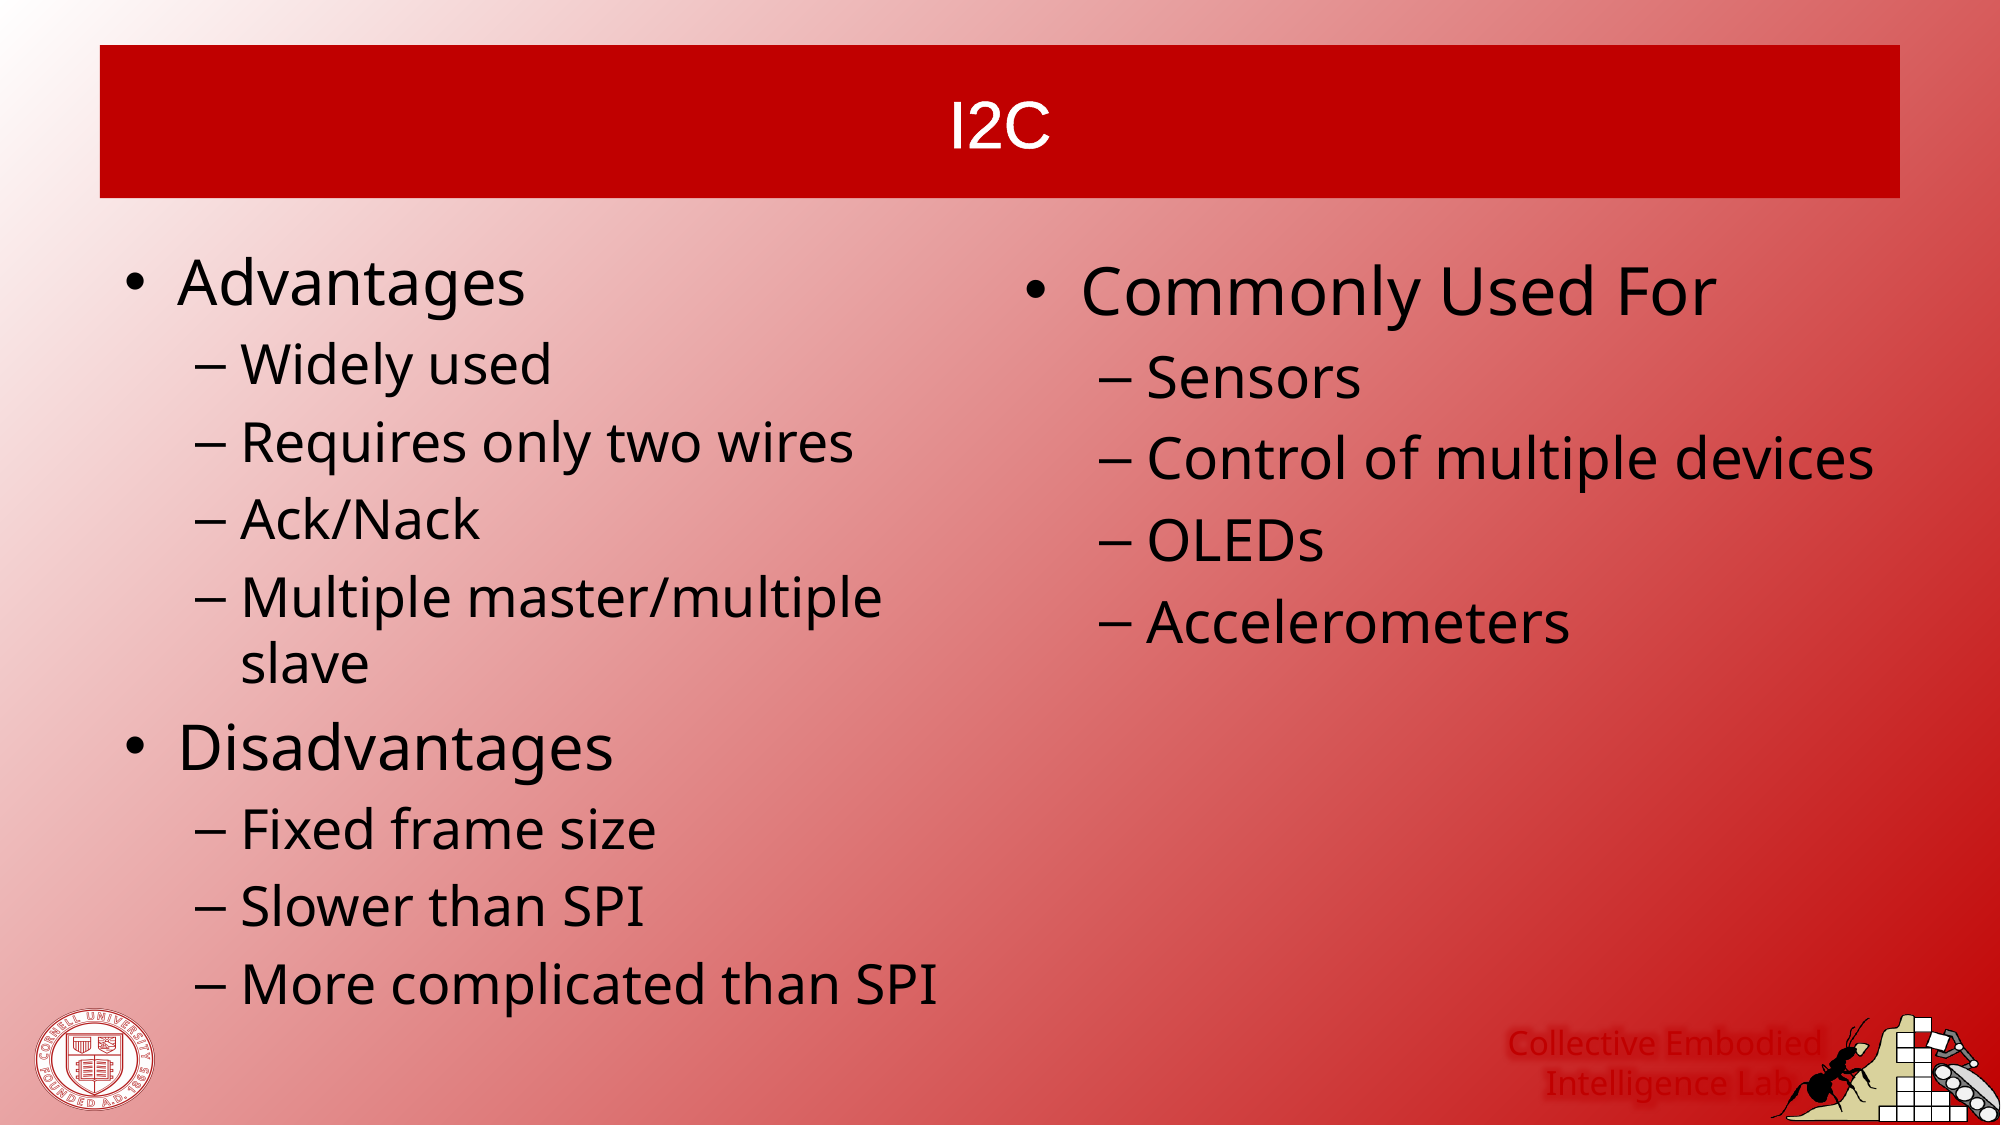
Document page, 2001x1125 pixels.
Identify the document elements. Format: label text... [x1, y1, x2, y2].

picture [34, 1008, 155, 1111]
list Commonly Used For Sensors Control of multiple devices OLEDs Accelerometers [1010, 240, 1910, 958]
text_box Advantages Widely used Requires only two wires Ack/Nack Multiple master/multiple slave Disadvantages Fixed frame size Slower than SPI More complicated than SPI [109, 234, 1010, 1024]
title I2C [99, 45, 1900, 199]
picture [1749, 1008, 2001, 1125]
